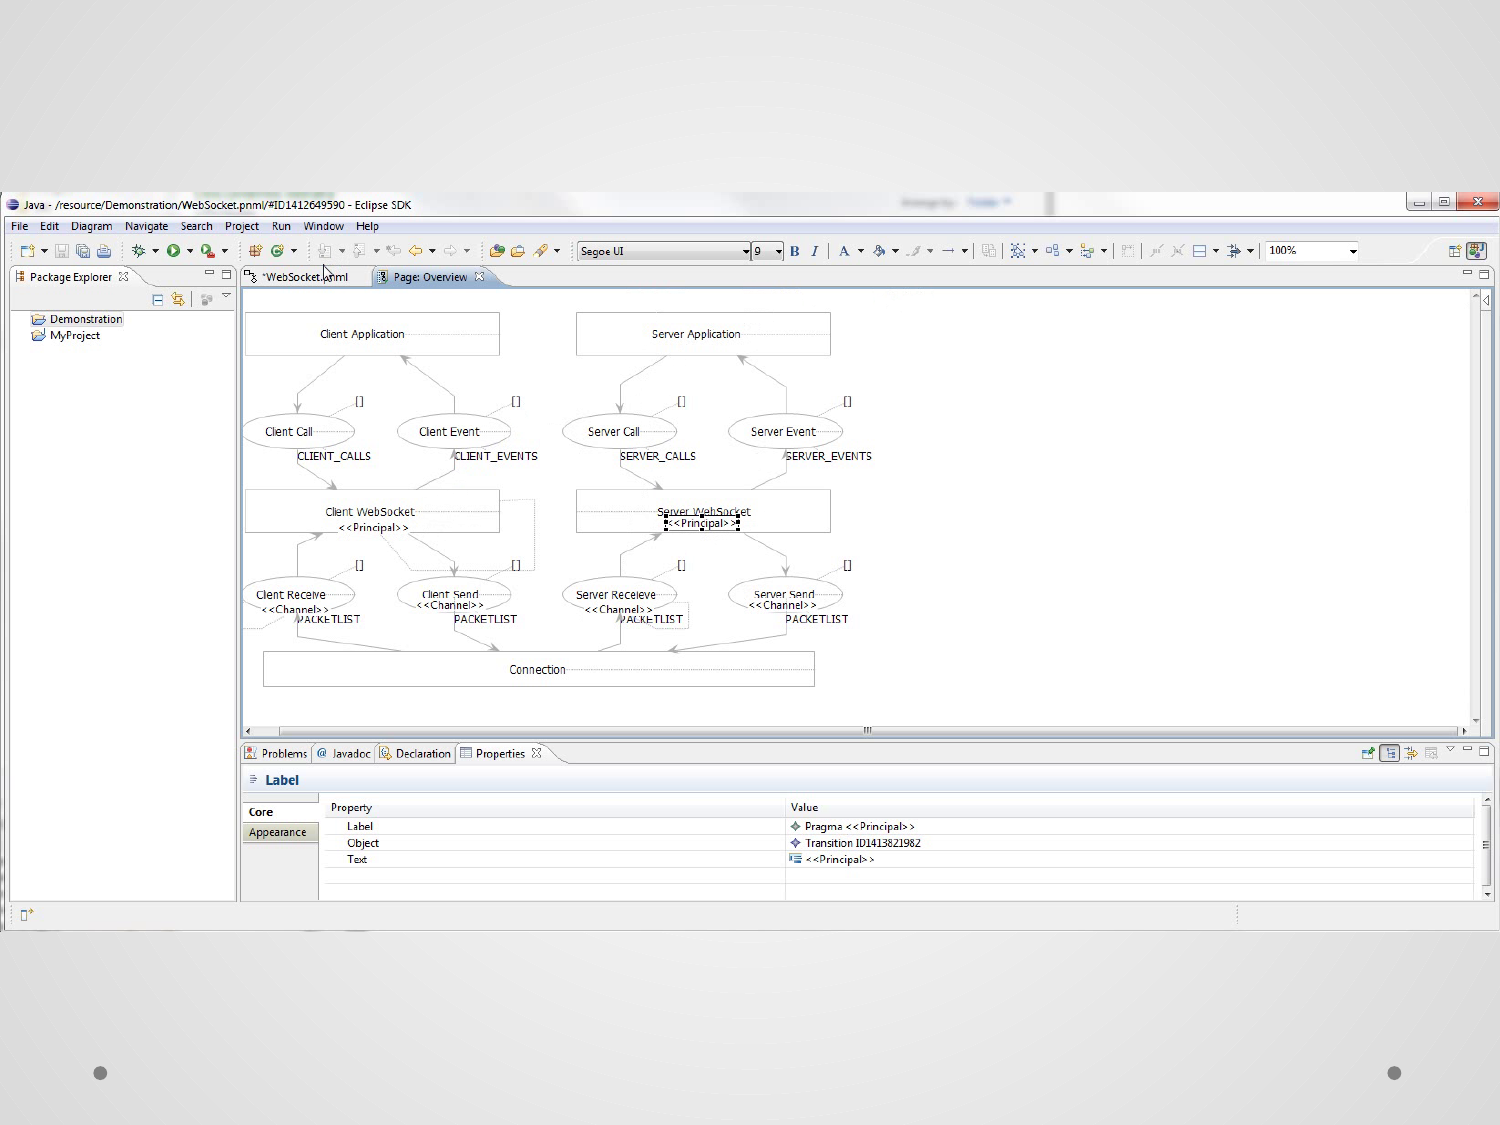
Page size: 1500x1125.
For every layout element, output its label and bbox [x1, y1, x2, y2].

picture [0, 192, 1500, 933]
